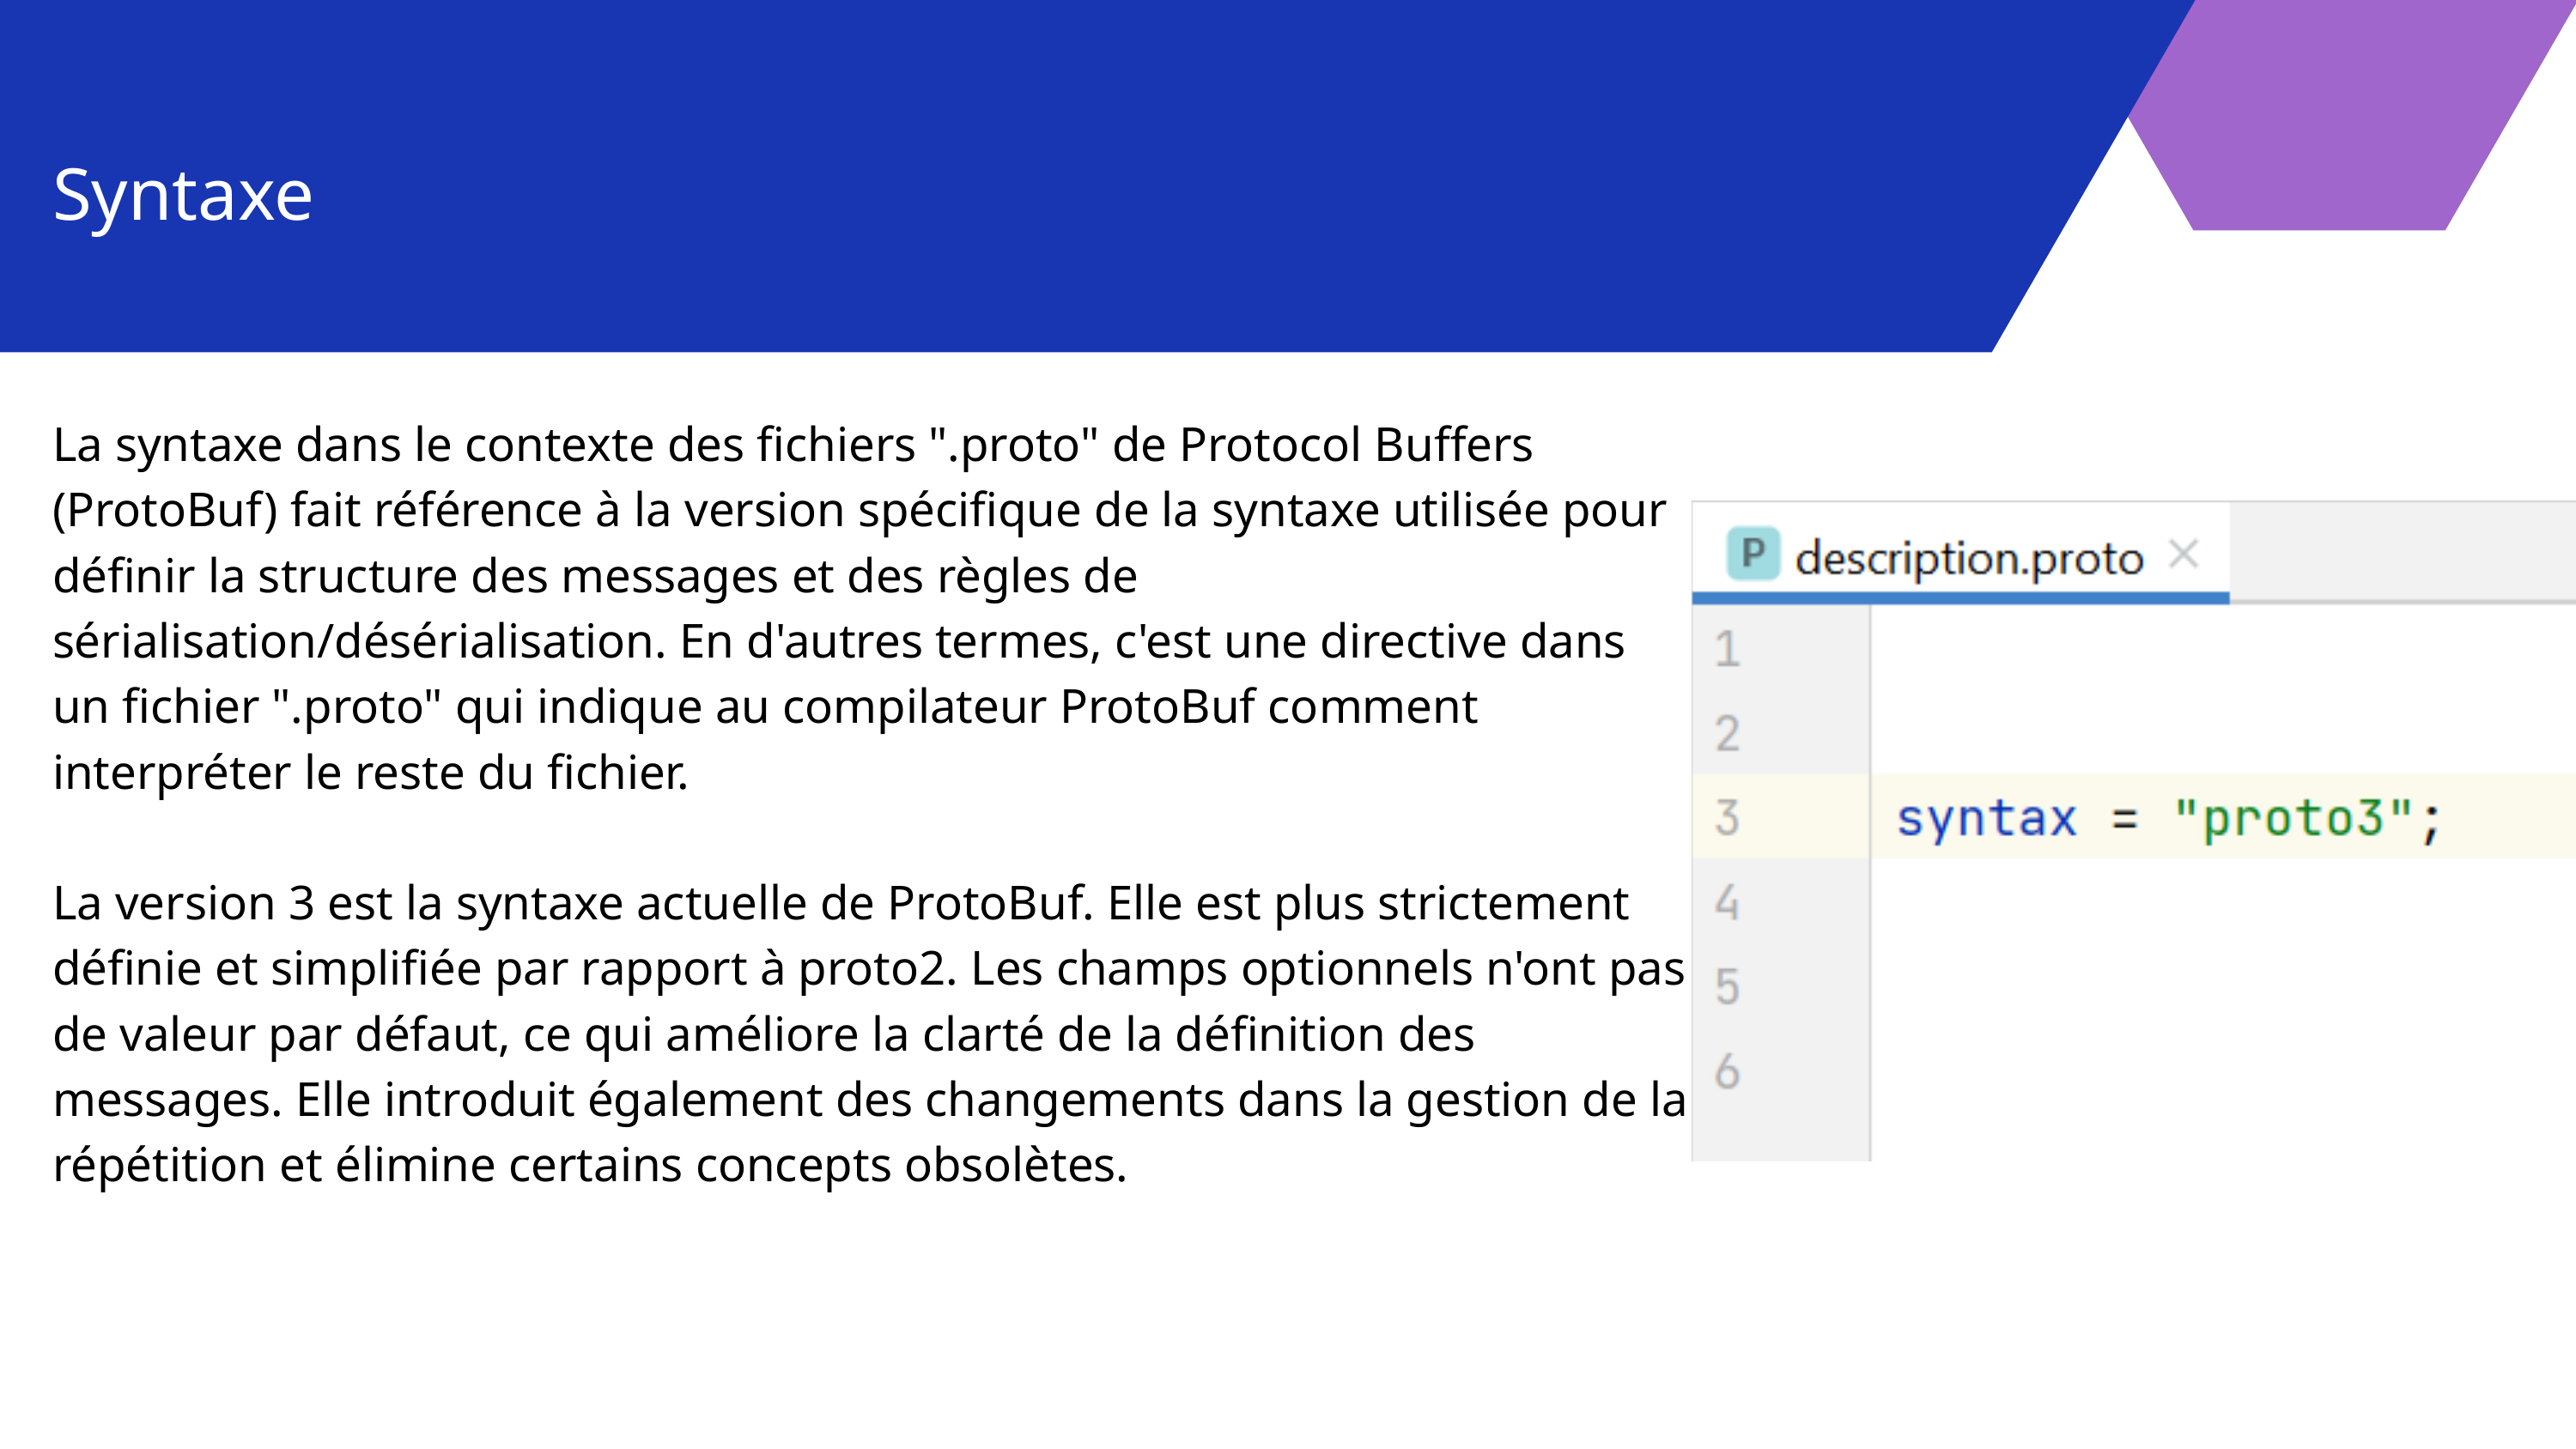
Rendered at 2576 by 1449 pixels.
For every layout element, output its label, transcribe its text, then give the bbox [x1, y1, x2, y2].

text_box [2222, 0, 2576, 231]
text_box La syntaxe dans le contexte des fichiers ".proto" de Protocol Buffers (ProtoBuf) fait référence à la version spécifique de la syntaxe utilisée pour définir la structure des messages et des règles de sérialisation/désérialisation. En d'autres termes, c'est une directive dans un fichier ".proto" qui indique au compilateur ProtoBuf comment interpréter le reste du fichier. La version 3 est la syntaxe actuelle de ProtoBuf. Elle est plus strictement définie et simplifiée par rapport à proto2. Les champs optionnels n'ont pas de valeur par défaut, ce qui améliore la clarté de la définition des messages. Elle introduit également des changements dans la gestion de la répétition et élimine certains concepts obsolètes. [52, 405, 1692, 1257]
text_box [1692, 500, 2576, 1161]
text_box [0, 0, 2216, 353]
